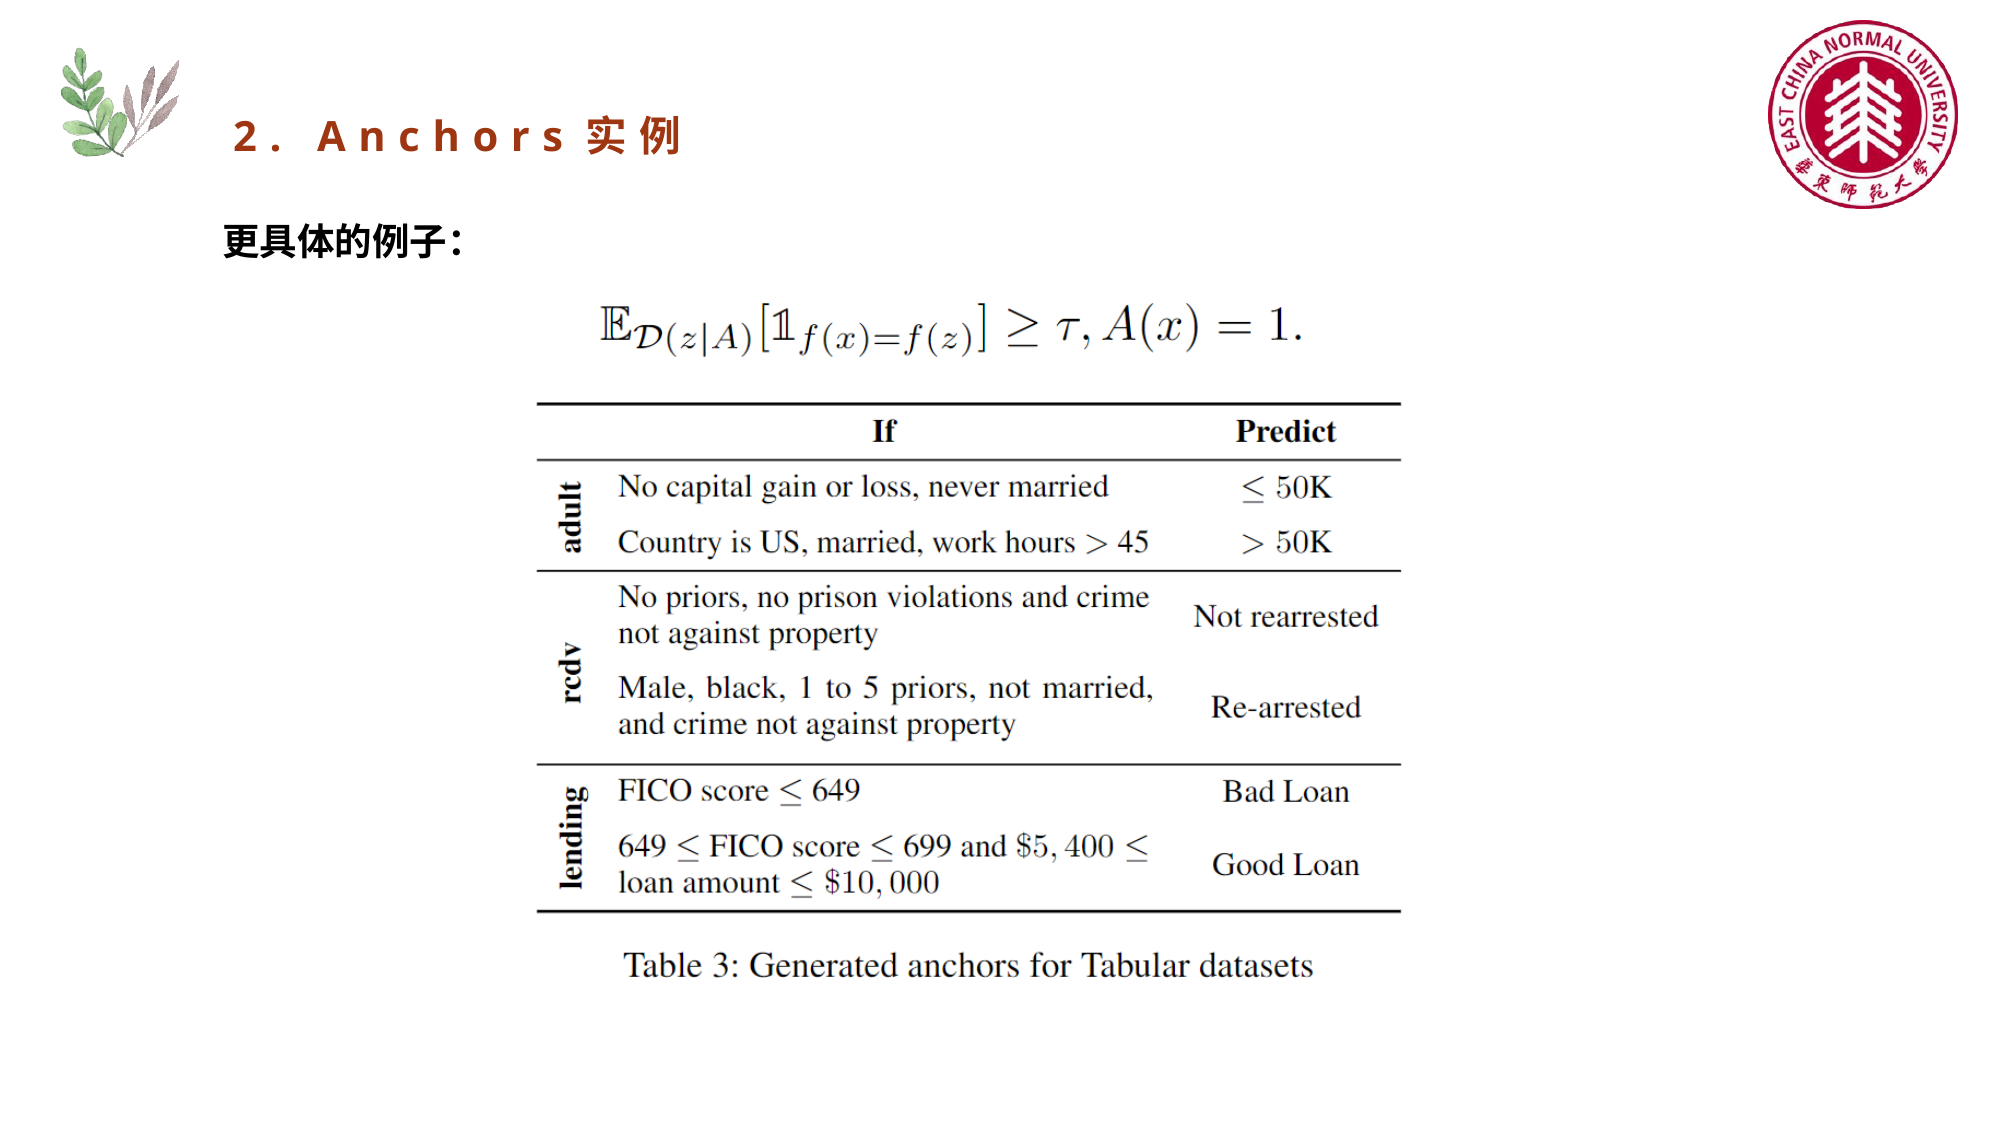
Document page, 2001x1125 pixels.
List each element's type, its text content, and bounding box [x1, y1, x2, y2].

text_box 2. Anchors实例 [218, 81, 1309, 167]
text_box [61, 46, 179, 160]
picture [516, 373, 1422, 990]
picture [1768, 20, 1958, 209]
picture [587, 282, 1330, 363]
text_box 更具体的例子： [207, 210, 1793, 271]
